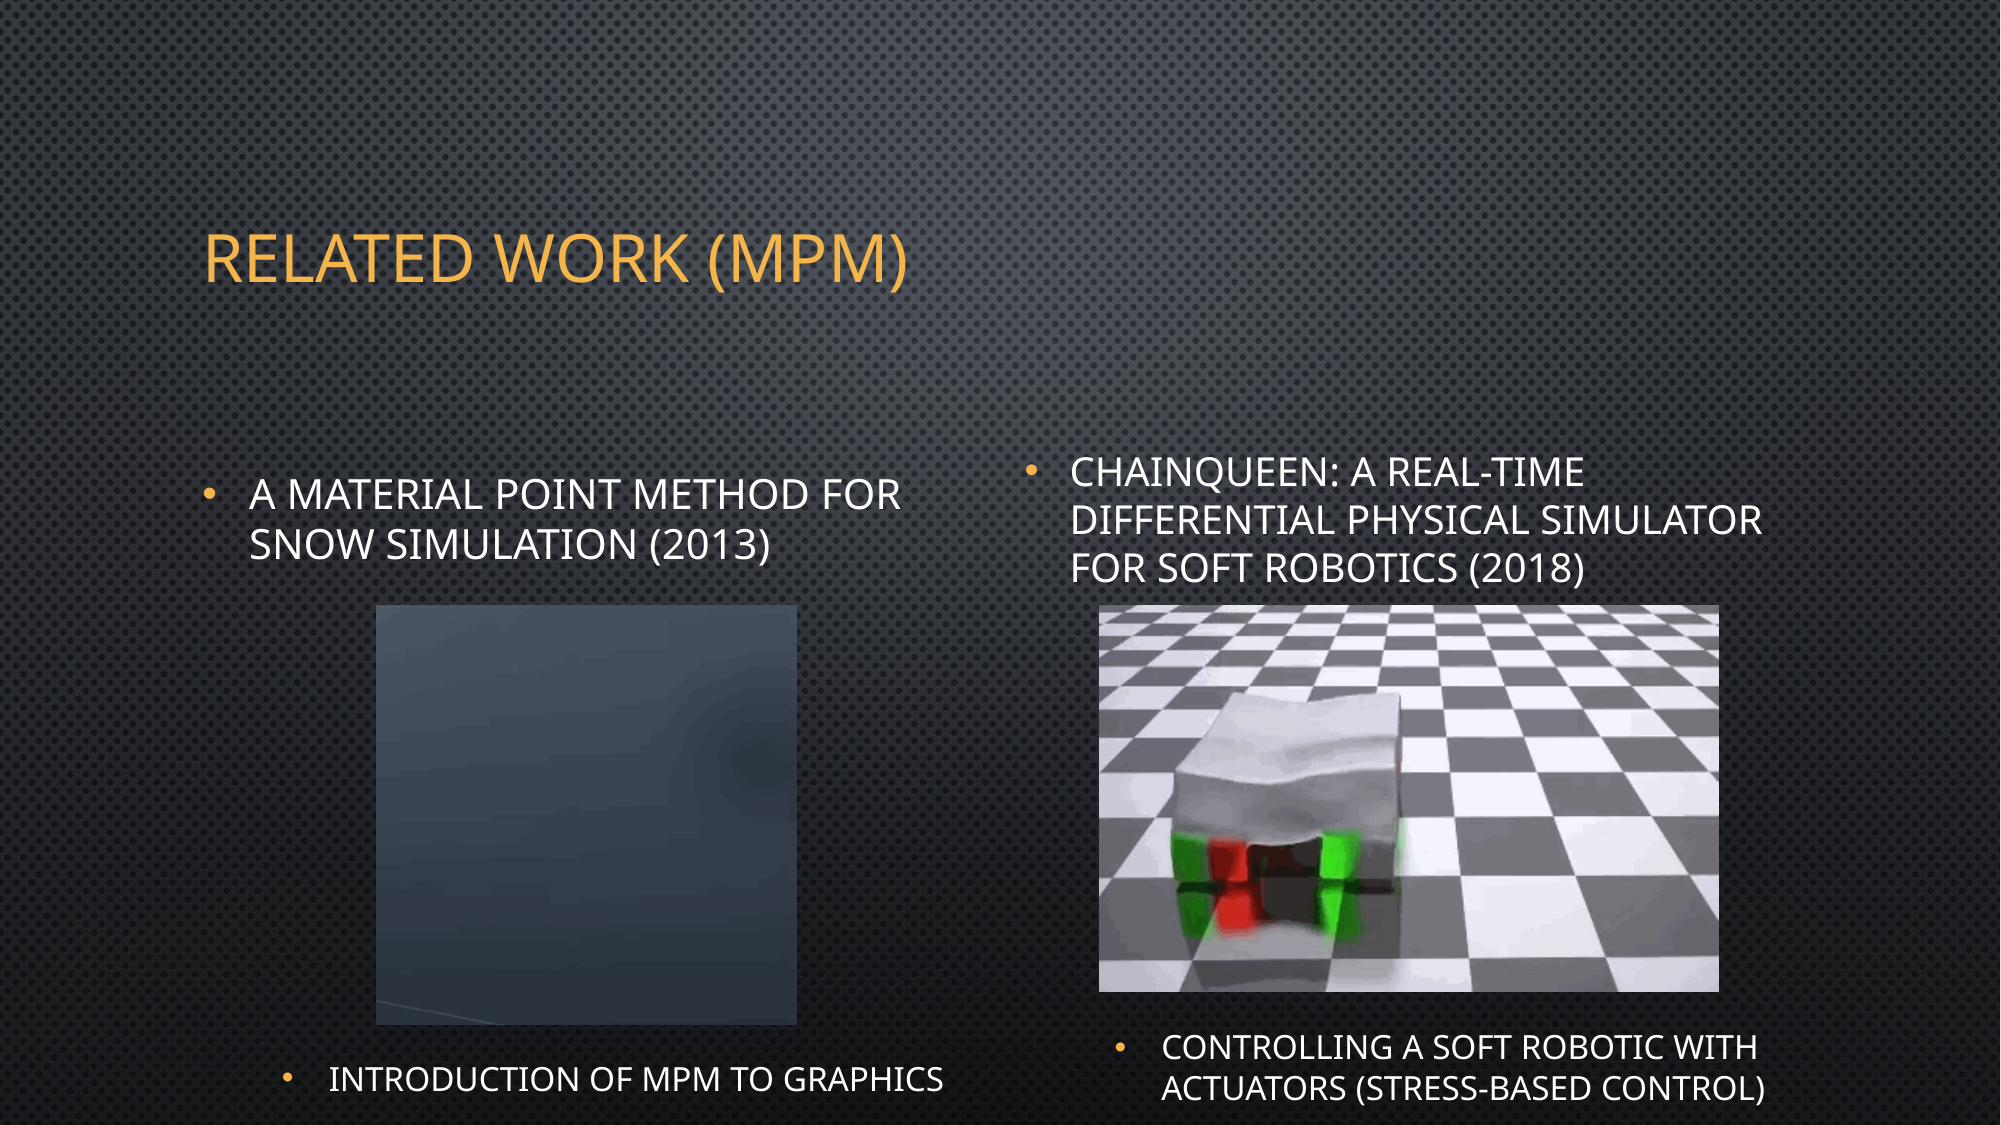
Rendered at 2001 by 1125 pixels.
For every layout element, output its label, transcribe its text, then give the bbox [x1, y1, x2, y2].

picture [376, 604, 797, 1026]
text_box Introduction of MPM to graphics [266, 1026, 1010, 1125]
title Related Work (MPM) [187, 99, 1813, 413]
list A Material Point Method For Snow Simulation (2013) [187, 437, 987, 599]
text_box Controlling a soft robotic with actuators (stress-based control) [1099, 1014, 1843, 1119]
text_box ChainQueen: A Real-Time Differential Physical Simulator for Soft Robotics (2018) [1009, 437, 1809, 599]
picture [1099, 604, 1719, 992]
